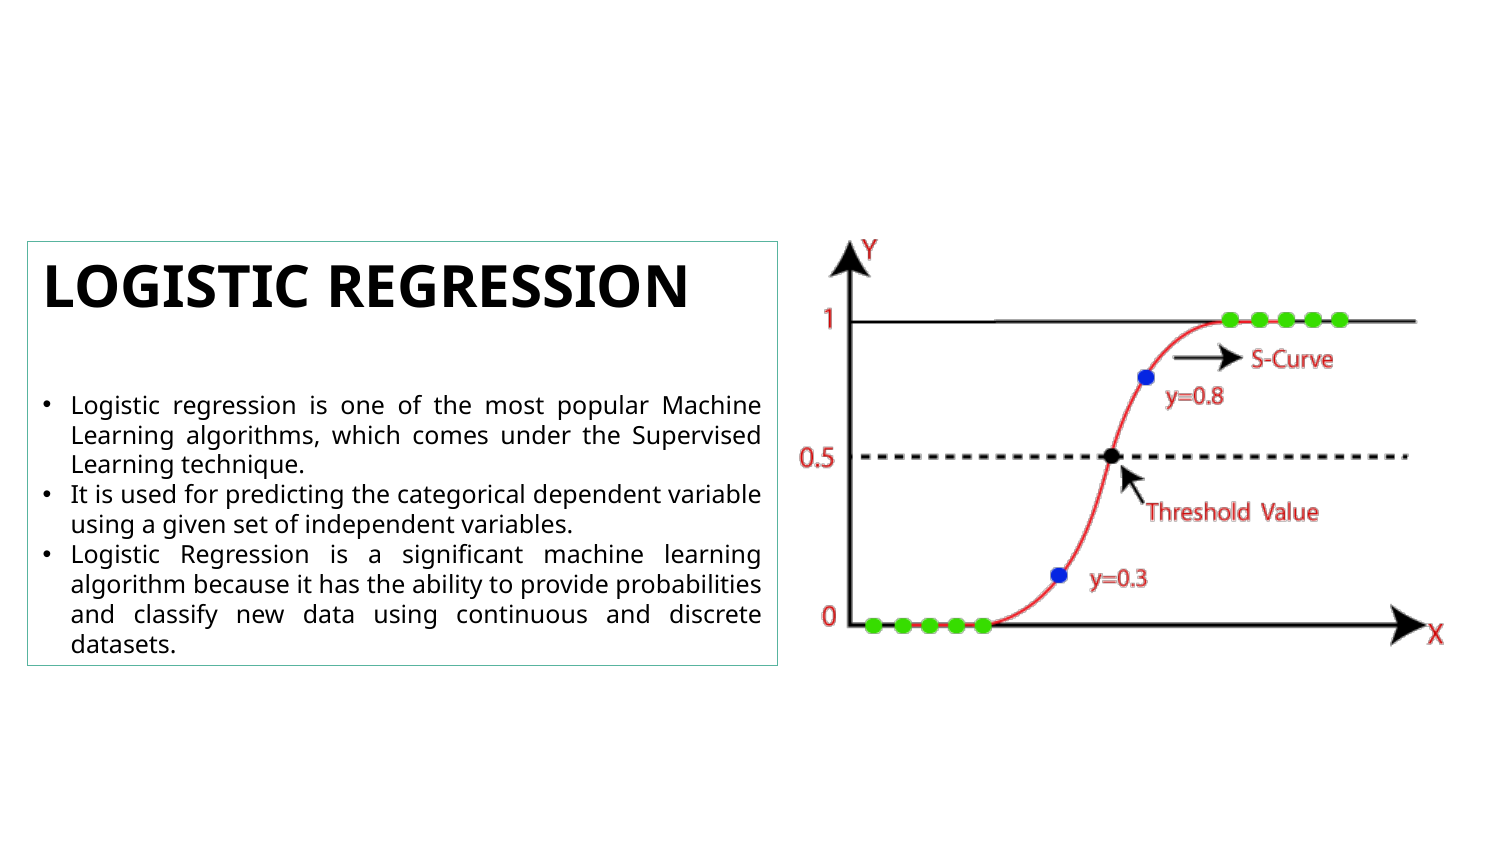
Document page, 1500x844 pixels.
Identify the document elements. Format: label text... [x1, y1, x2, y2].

text_box LOGISTIC REGRESSION Logistic regression is one of the most popular Machine Learning algorithms, which comes under the Supervised Learning technique. It is used for predicting the categorical dependent variable using a given set of independent variables. Logistic Regression is a significant machine learning algorithm because it has the ability to provide probabilities and classify new data using continuous and discrete datasets. [27, 241, 778, 666]
picture [777, 230, 1479, 652]
